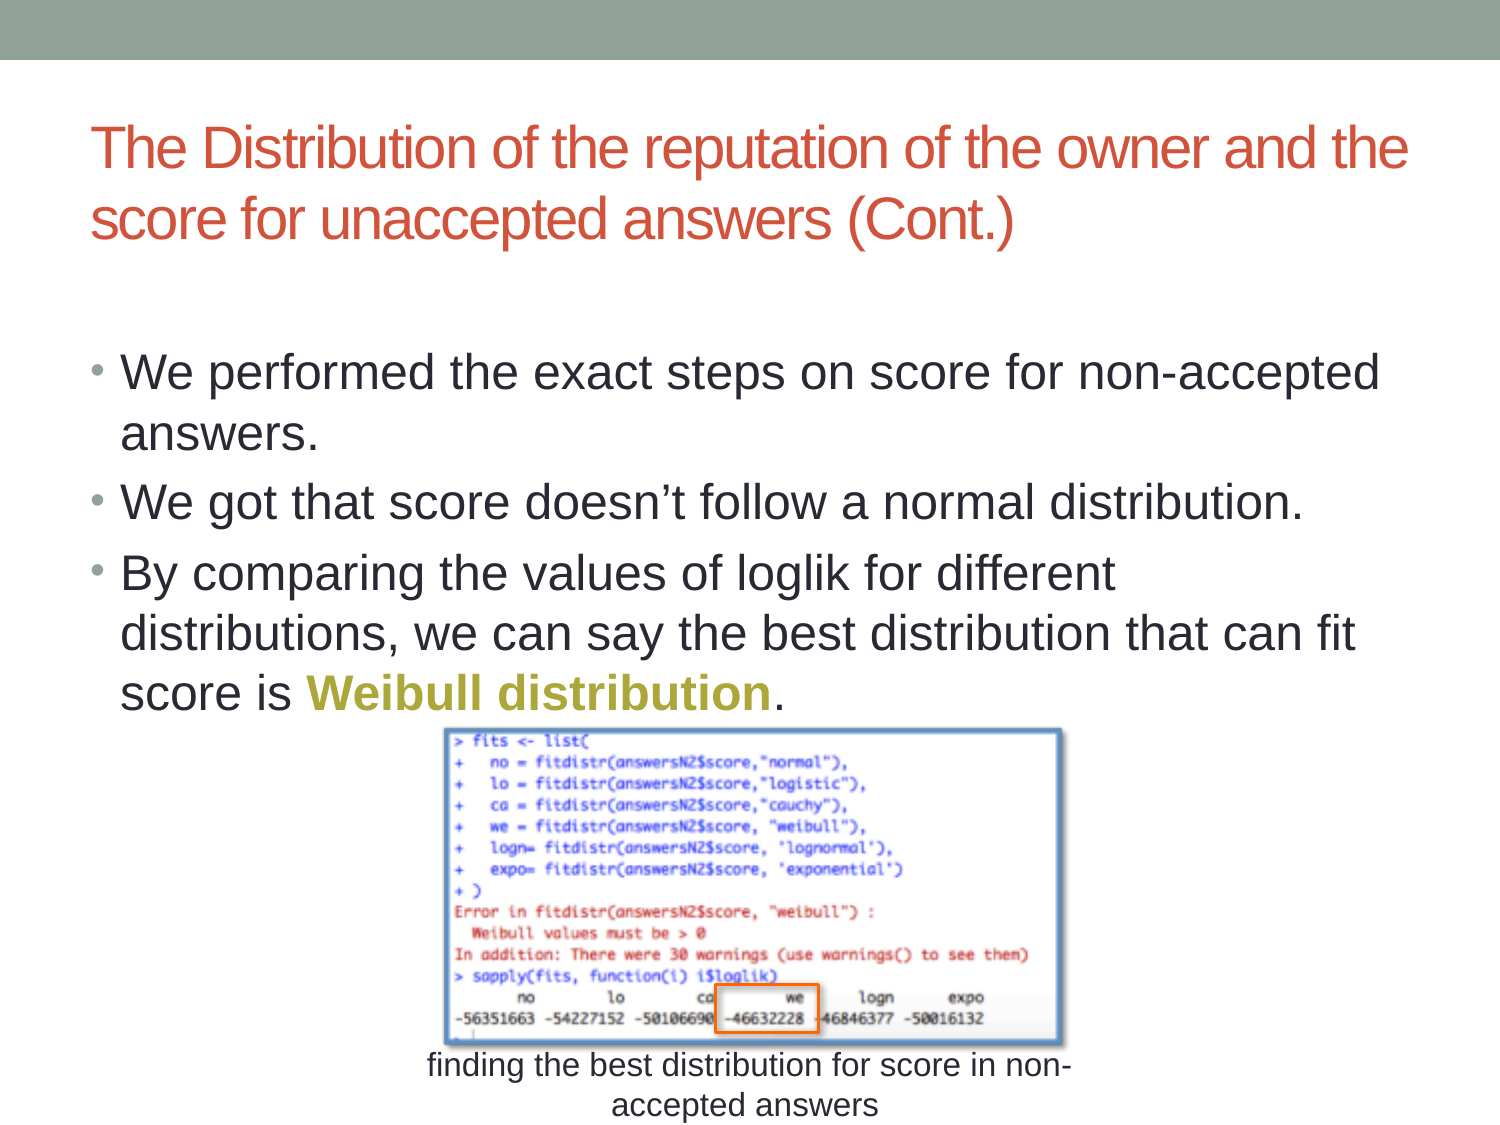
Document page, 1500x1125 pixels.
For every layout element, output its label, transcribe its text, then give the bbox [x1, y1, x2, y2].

list We performed the exact steps on score for non-accepted answers. We got that score doesn’t follow a normal distribution. By comparing the values of loglik for different distributions, we can say the best distribution that can fit score is Weibull distribution. [75, 262, 1425, 1063]
picture [441, 725, 1071, 1054]
title The Distribution of the reputation of the owner and the score for unaccepted answers (Cont.) [75, 98, 1425, 262]
text_box finding the best distribution for score in non-accepted answers [374, 1035, 1125, 1125]
